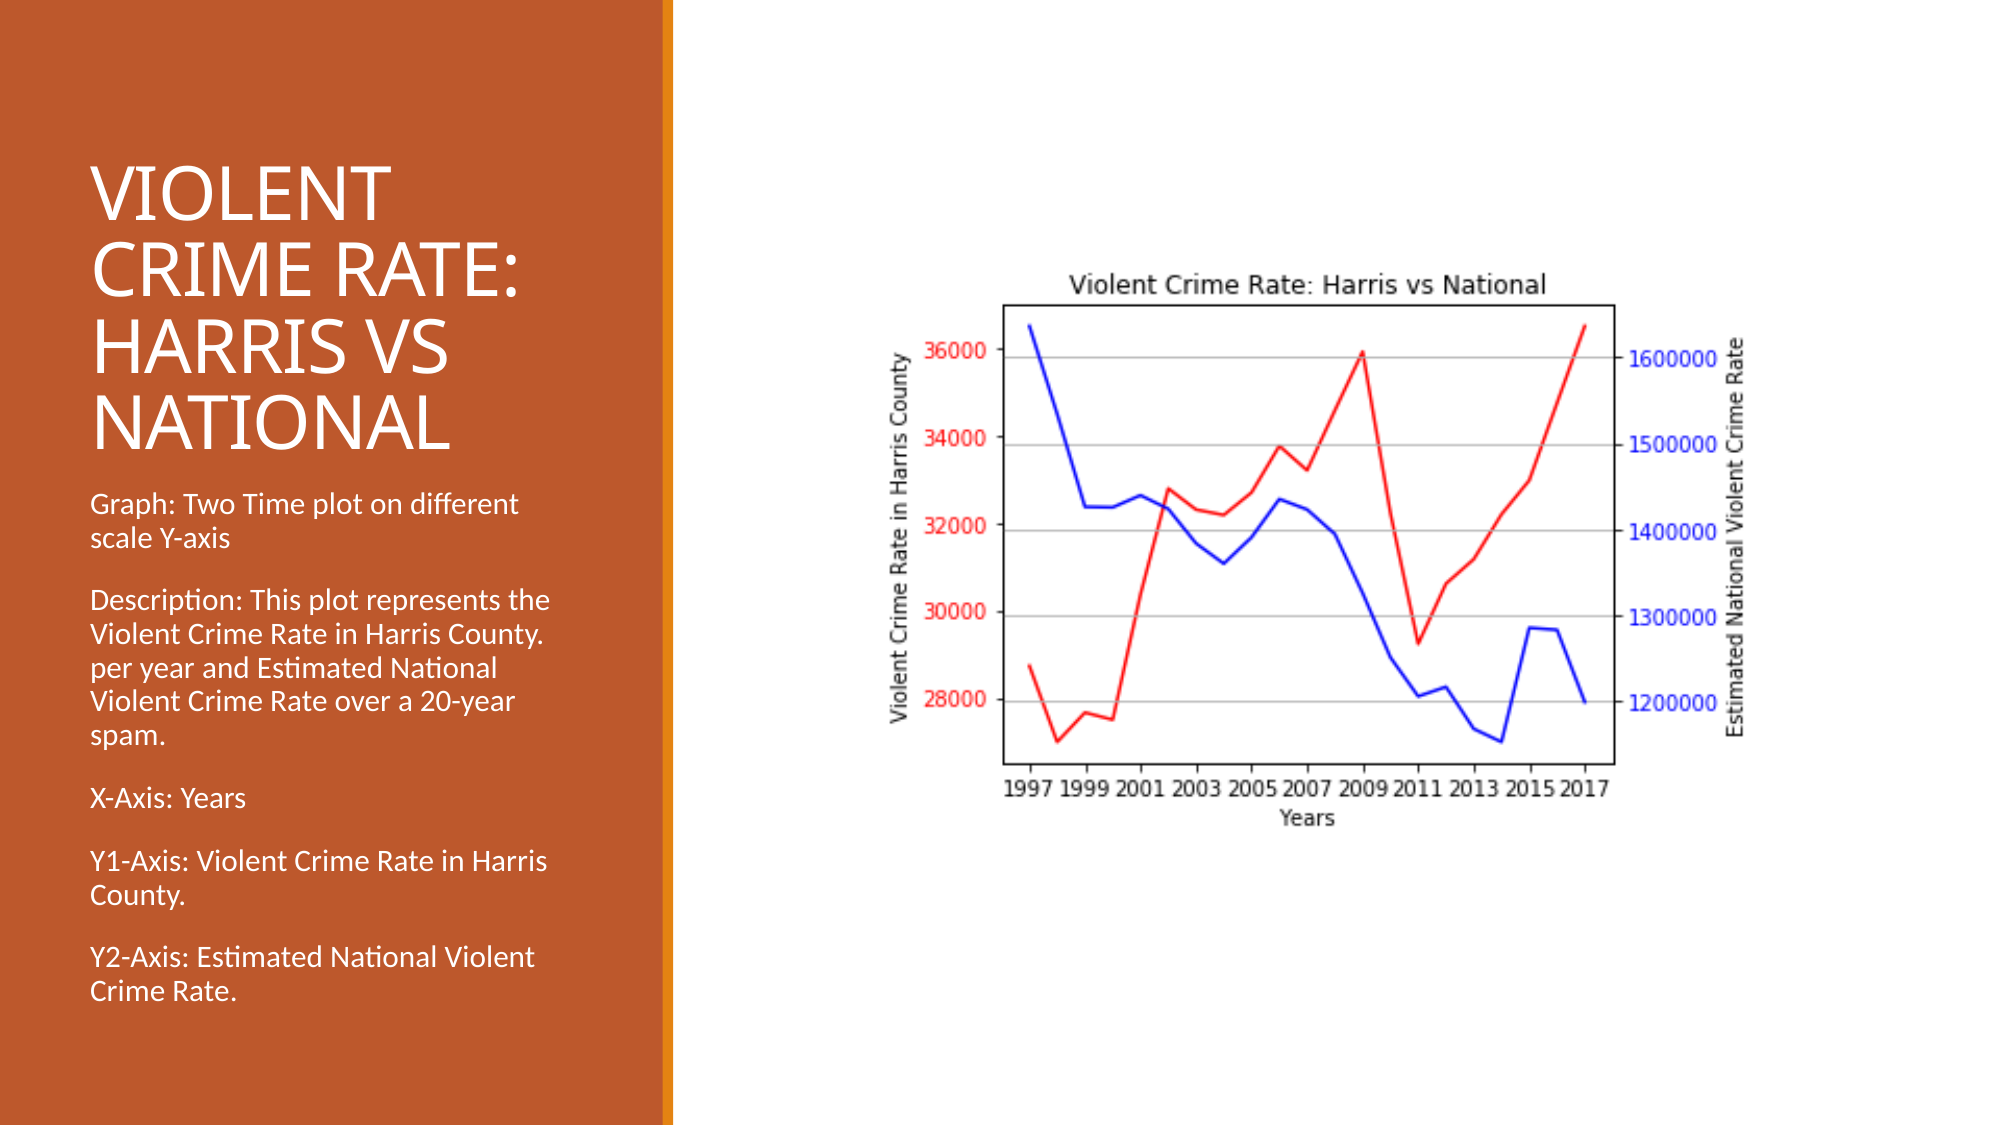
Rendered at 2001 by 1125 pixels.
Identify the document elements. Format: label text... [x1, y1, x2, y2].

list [877, 258, 1763, 844]
title VIOLENT CRIME RATE: HARRIS VS NATIONAL [75, 97, 600, 473]
list Graph: Two Time plot on different scale Y-axis Description: This plot represents the Violent Crime Rate in Harris County. per year and Estimated National Violent Crime Rate over a 20-year spam. X-Axis: Years Y1-Axis: Violent Crime Rate in Harris County. Y2-Axis: Estimated National Violent Crime Rate. [75, 479, 600, 1035]
